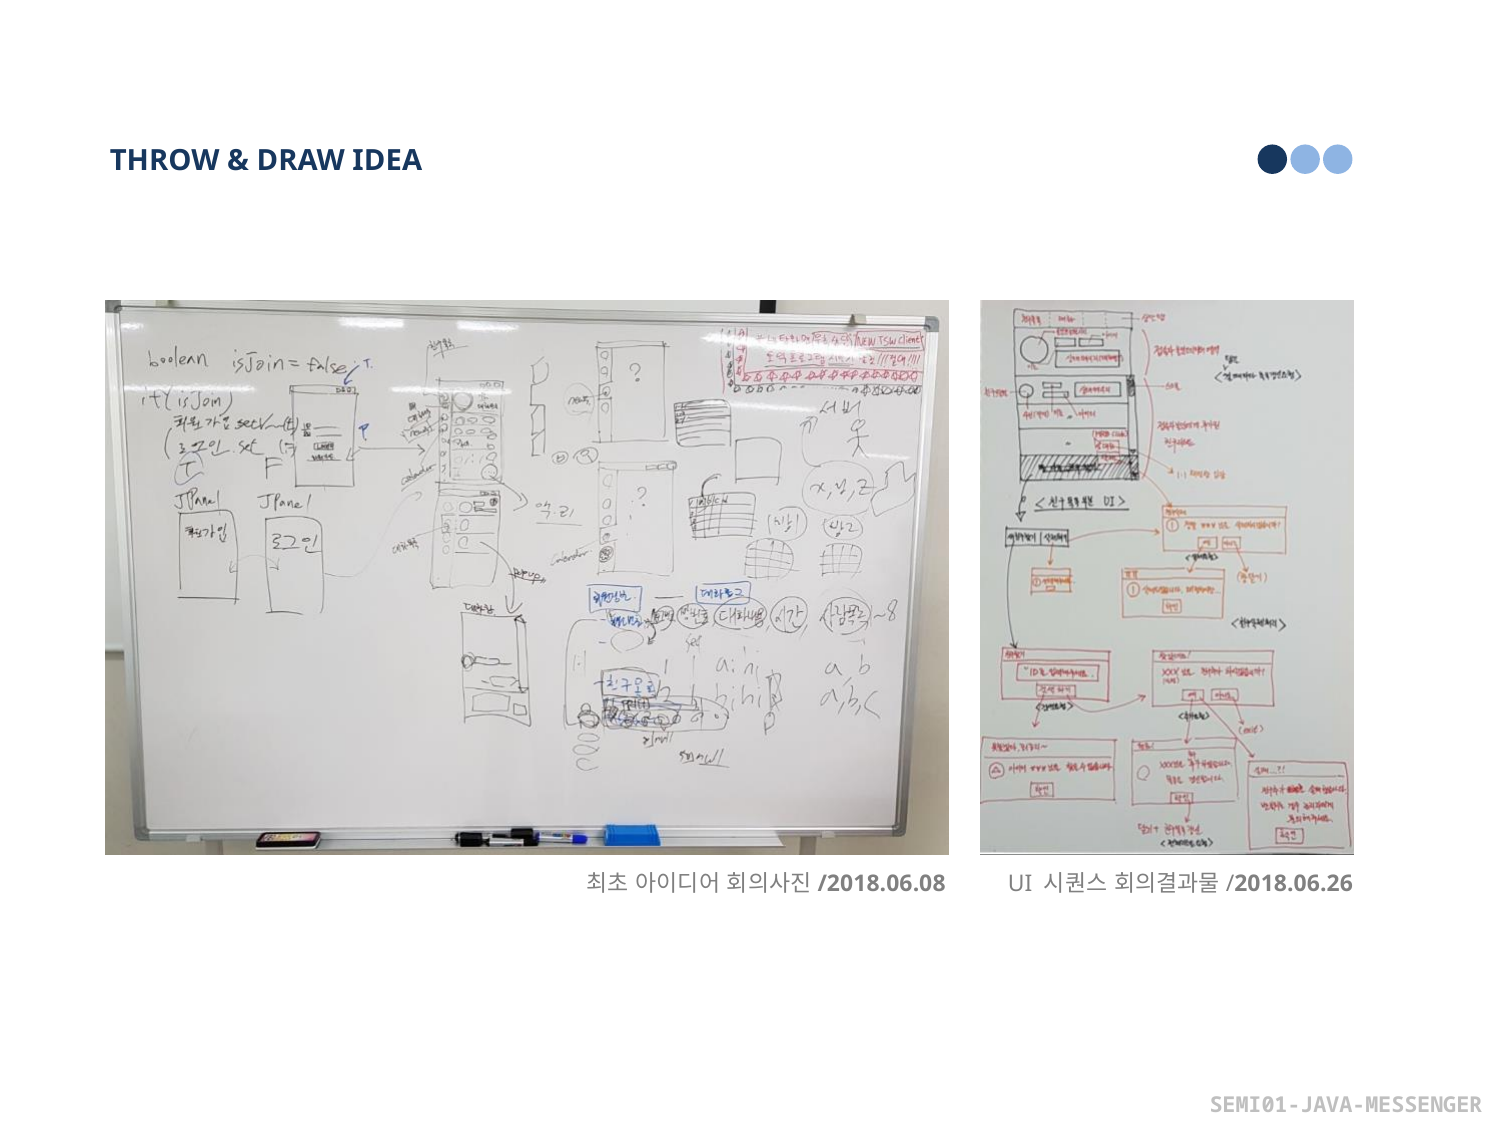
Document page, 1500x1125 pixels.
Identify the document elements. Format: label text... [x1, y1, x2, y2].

text_box SEMI01-JAVA-MESSENGER [1194, 1083, 1498, 1125]
text_box [1289, 142, 1321, 176]
text_box [1320, 142, 1355, 176]
text_box [1255, 142, 1290, 176]
picture [980, 300, 1354, 855]
picture [105, 300, 949, 855]
text_box UI 시퀀스 회의결과물/2018.06.26 [972, 847, 1369, 904]
text_box THROW & DRAW IDEA [95, 133, 438, 184]
text_box 최초 아이디어 회의사진/2018.06.08 [452, 847, 961, 904]
